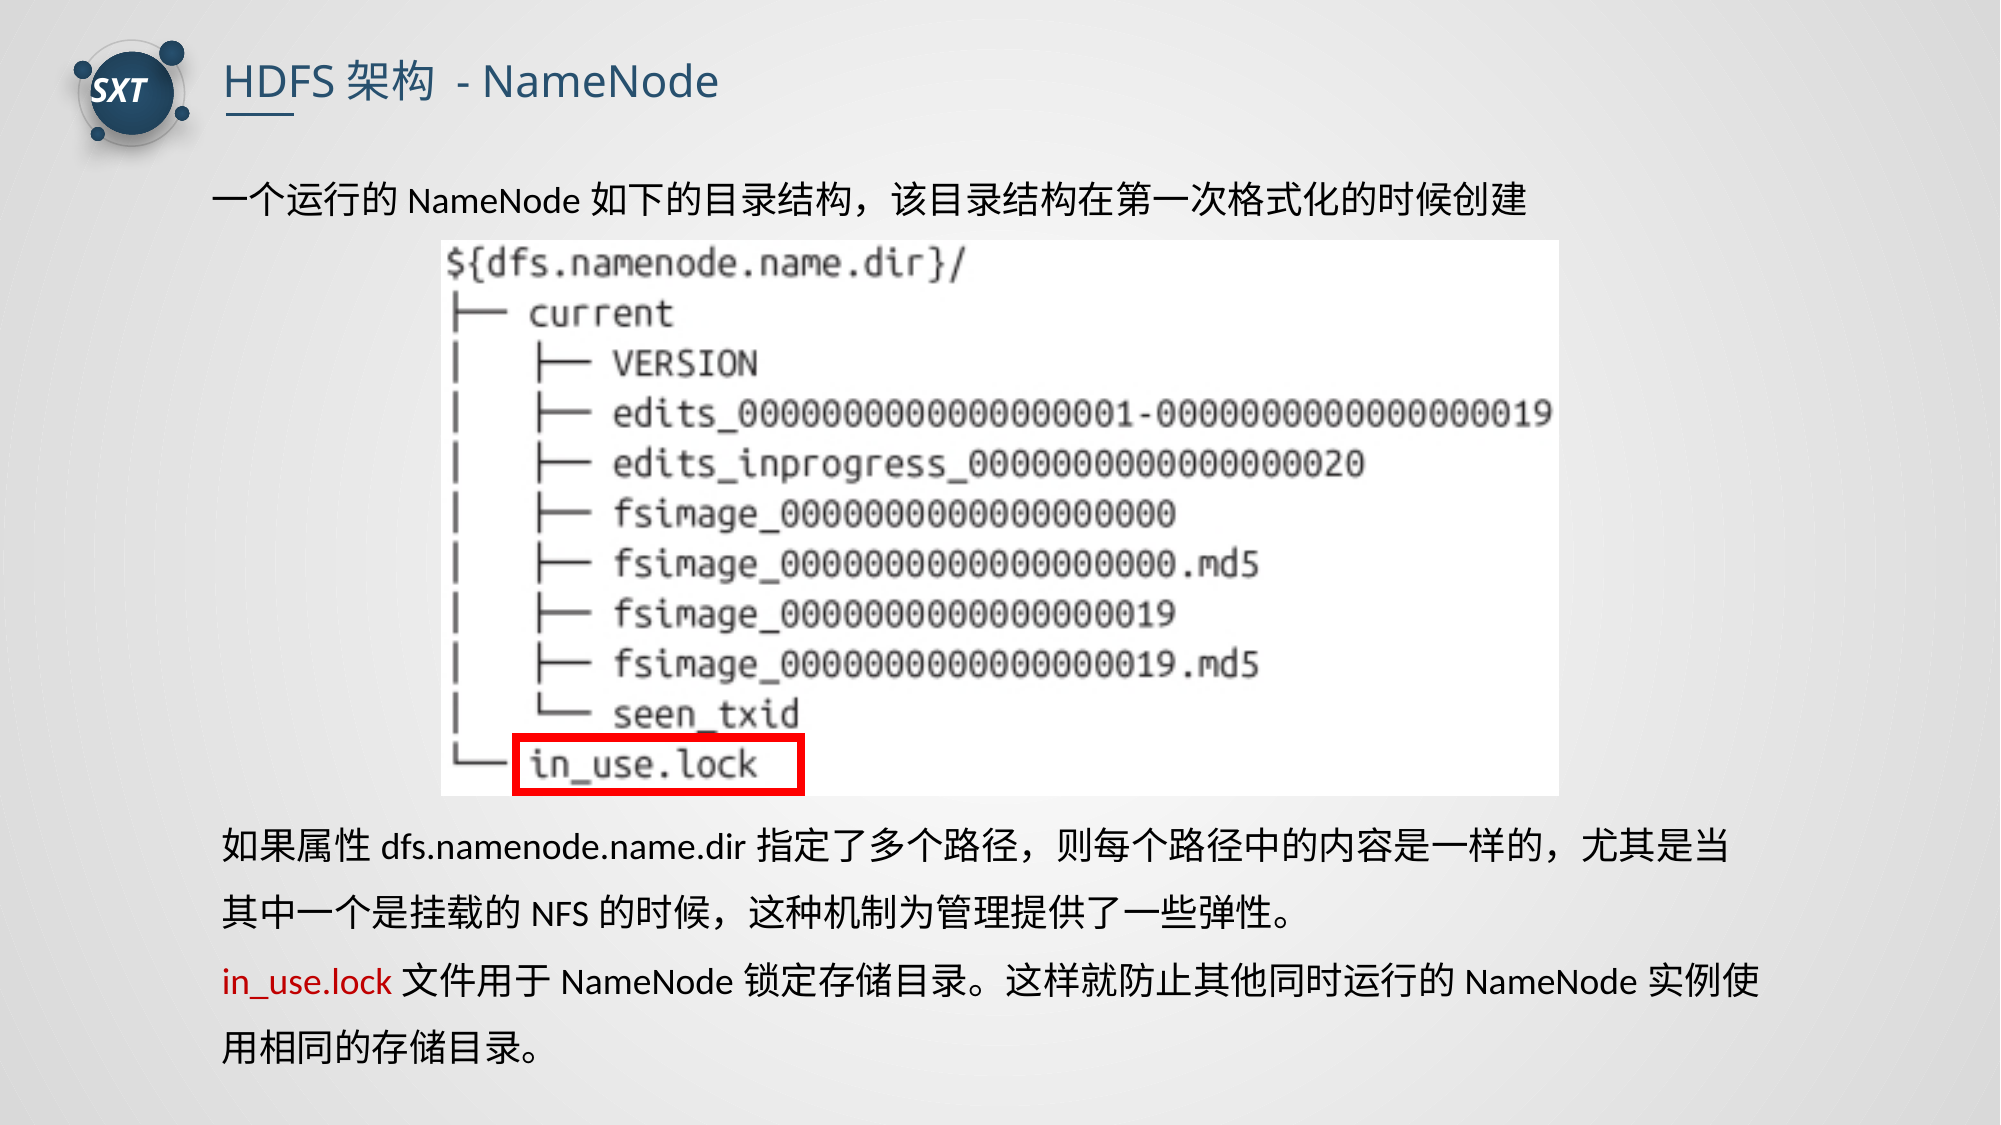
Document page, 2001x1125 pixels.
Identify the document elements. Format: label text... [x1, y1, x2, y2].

text_box 如果属性dfs.namenode.name.dir指定了多个路径，则每个路径中的内容是一样的，尤其是当其中一个是挂载的NFS的时候，这种机制为管理提供了一些弹性。 in_use.lock文件用于NameNode锁定存储目录。这样就防止其他同时运行的NameNode实例使用相同的存储目录。 [207, 791, 1775, 1122]
text_box 一个运行的NameNode如下的目录结构，该目录结构在第一次格式化的时候创建 [196, 169, 1559, 229]
text_box HDFS架构 - NameNode [207, 45, 735, 114]
picture [441, 240, 1559, 796]
